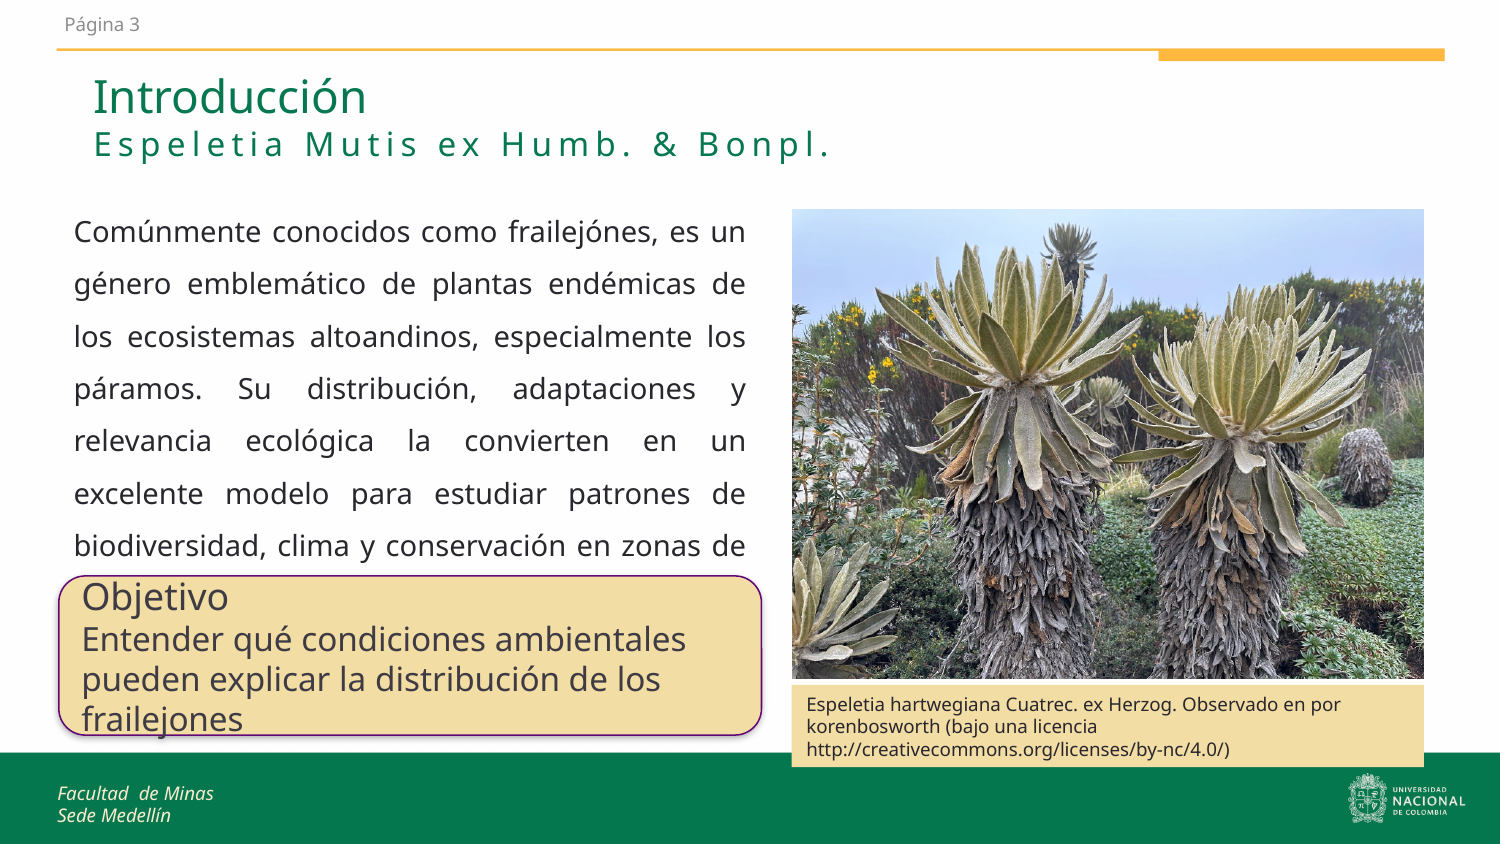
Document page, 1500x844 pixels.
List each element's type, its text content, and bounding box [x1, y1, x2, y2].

picture [0, 0, 1500, 844]
text_box Comúnmente conocidos como frailejónes, es un género emblemático de plantas endémicas de los ecosistemas altoandinos, especialmente los páramos. Su distribución, adaptaciones y relevancia ecológica la convierten en un excelente modelo para estudiar patrones de biodiversidad, clima y conservación en zonas de montaña. [58, 188, 762, 590]
text_box Espeletia hartwegiana Cuatrec. ex Herzog. Observado en por korenbosworth (bajo una licencia http://creativecommons.org/licenses/by-nc/4.0/) [791, 685, 1424, 768]
text_box Introducción [78, 49, 1163, 128]
text_box Facultad de Minas Sede Medellín [42, 774, 554, 835]
text_box Espeletia Mutis ex Humb. & Bonpl. [78, 128, 1371, 159]
text_box Objetivo Entender qué condiciones ambientales pueden explicar la distribución de los frailejones [58, 575, 763, 736]
slide_number 3 [49, 2, 400, 48]
